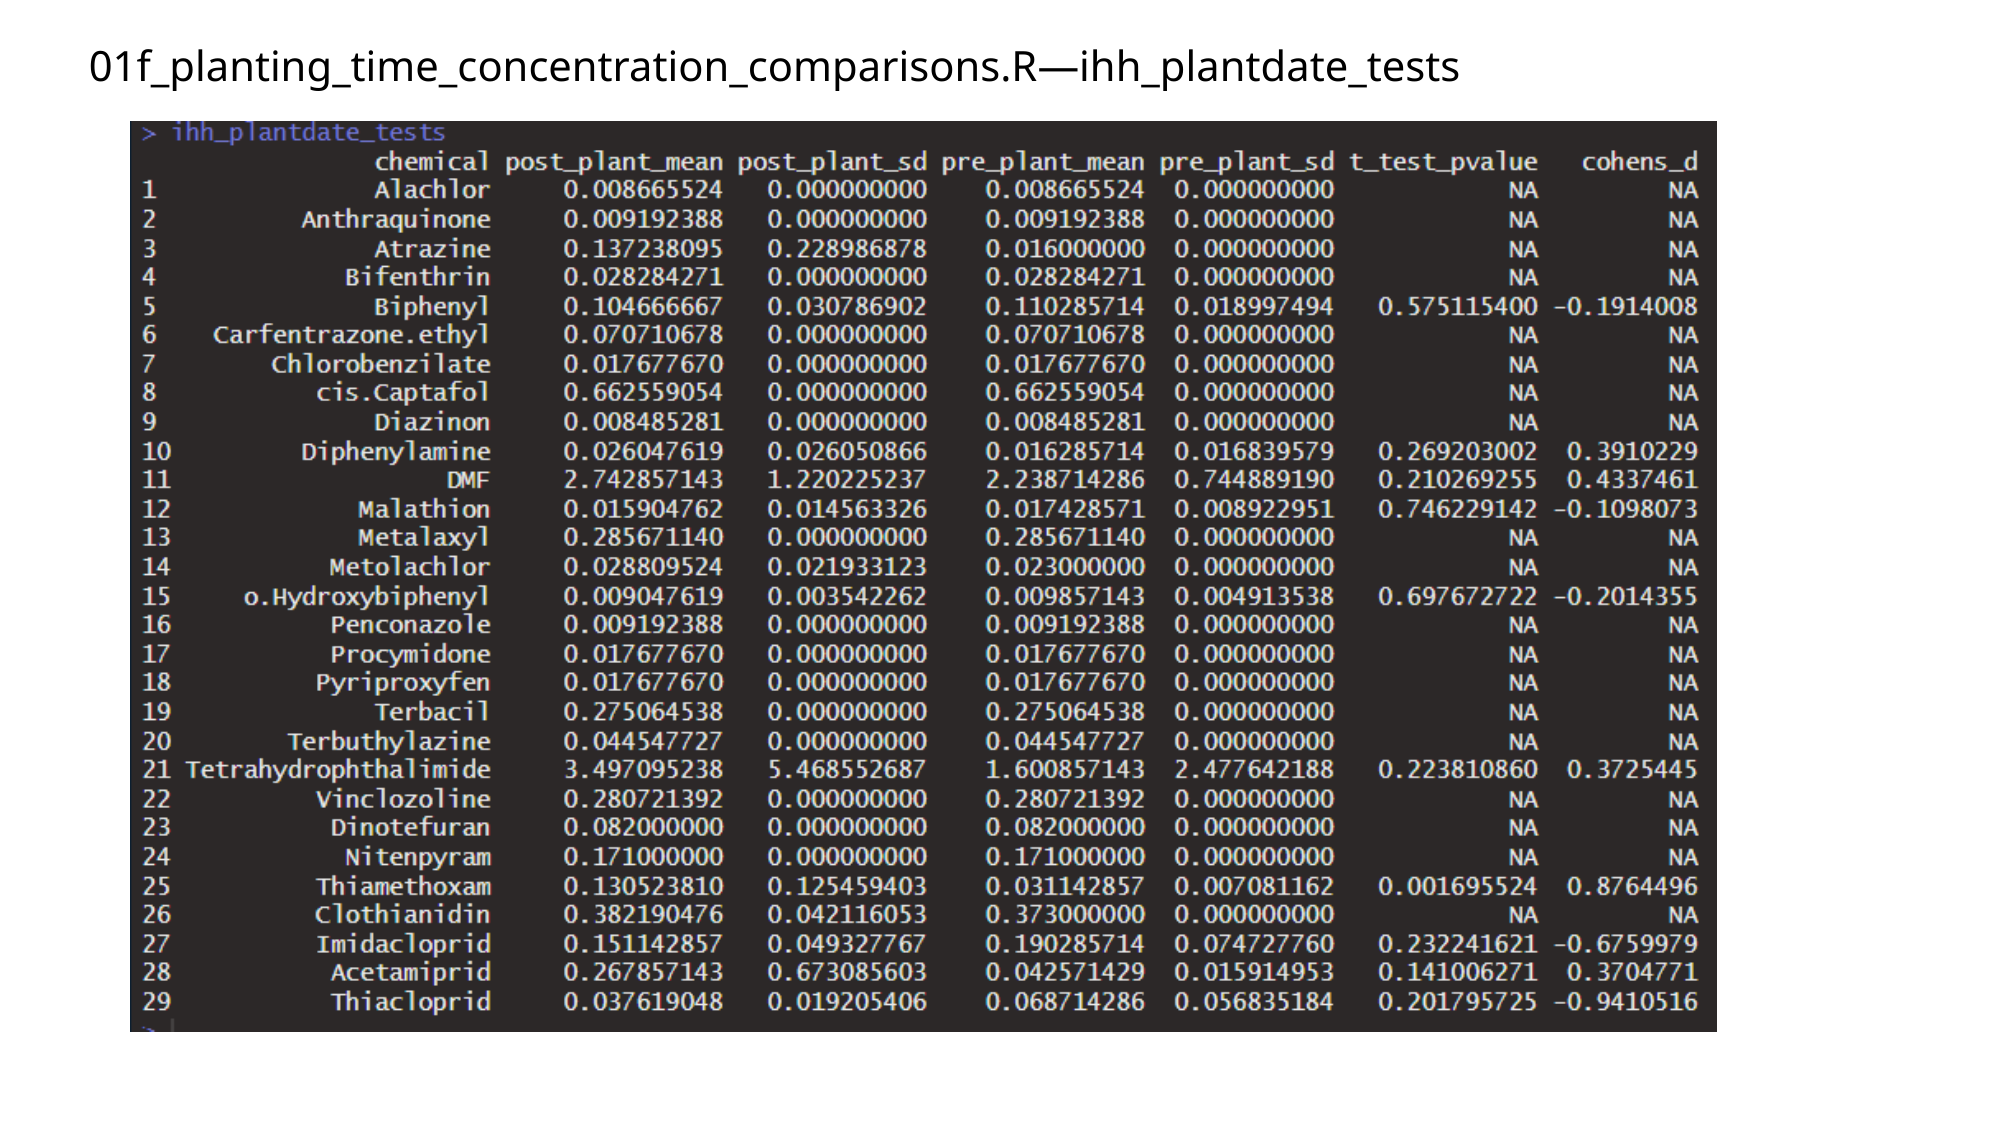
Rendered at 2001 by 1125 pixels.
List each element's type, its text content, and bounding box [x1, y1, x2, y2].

picture [130, 121, 1717, 1032]
text_box 01f_planting_time_concentration_comparisons.R—ihh_plantdate_tests [73, 33, 1799, 104]
